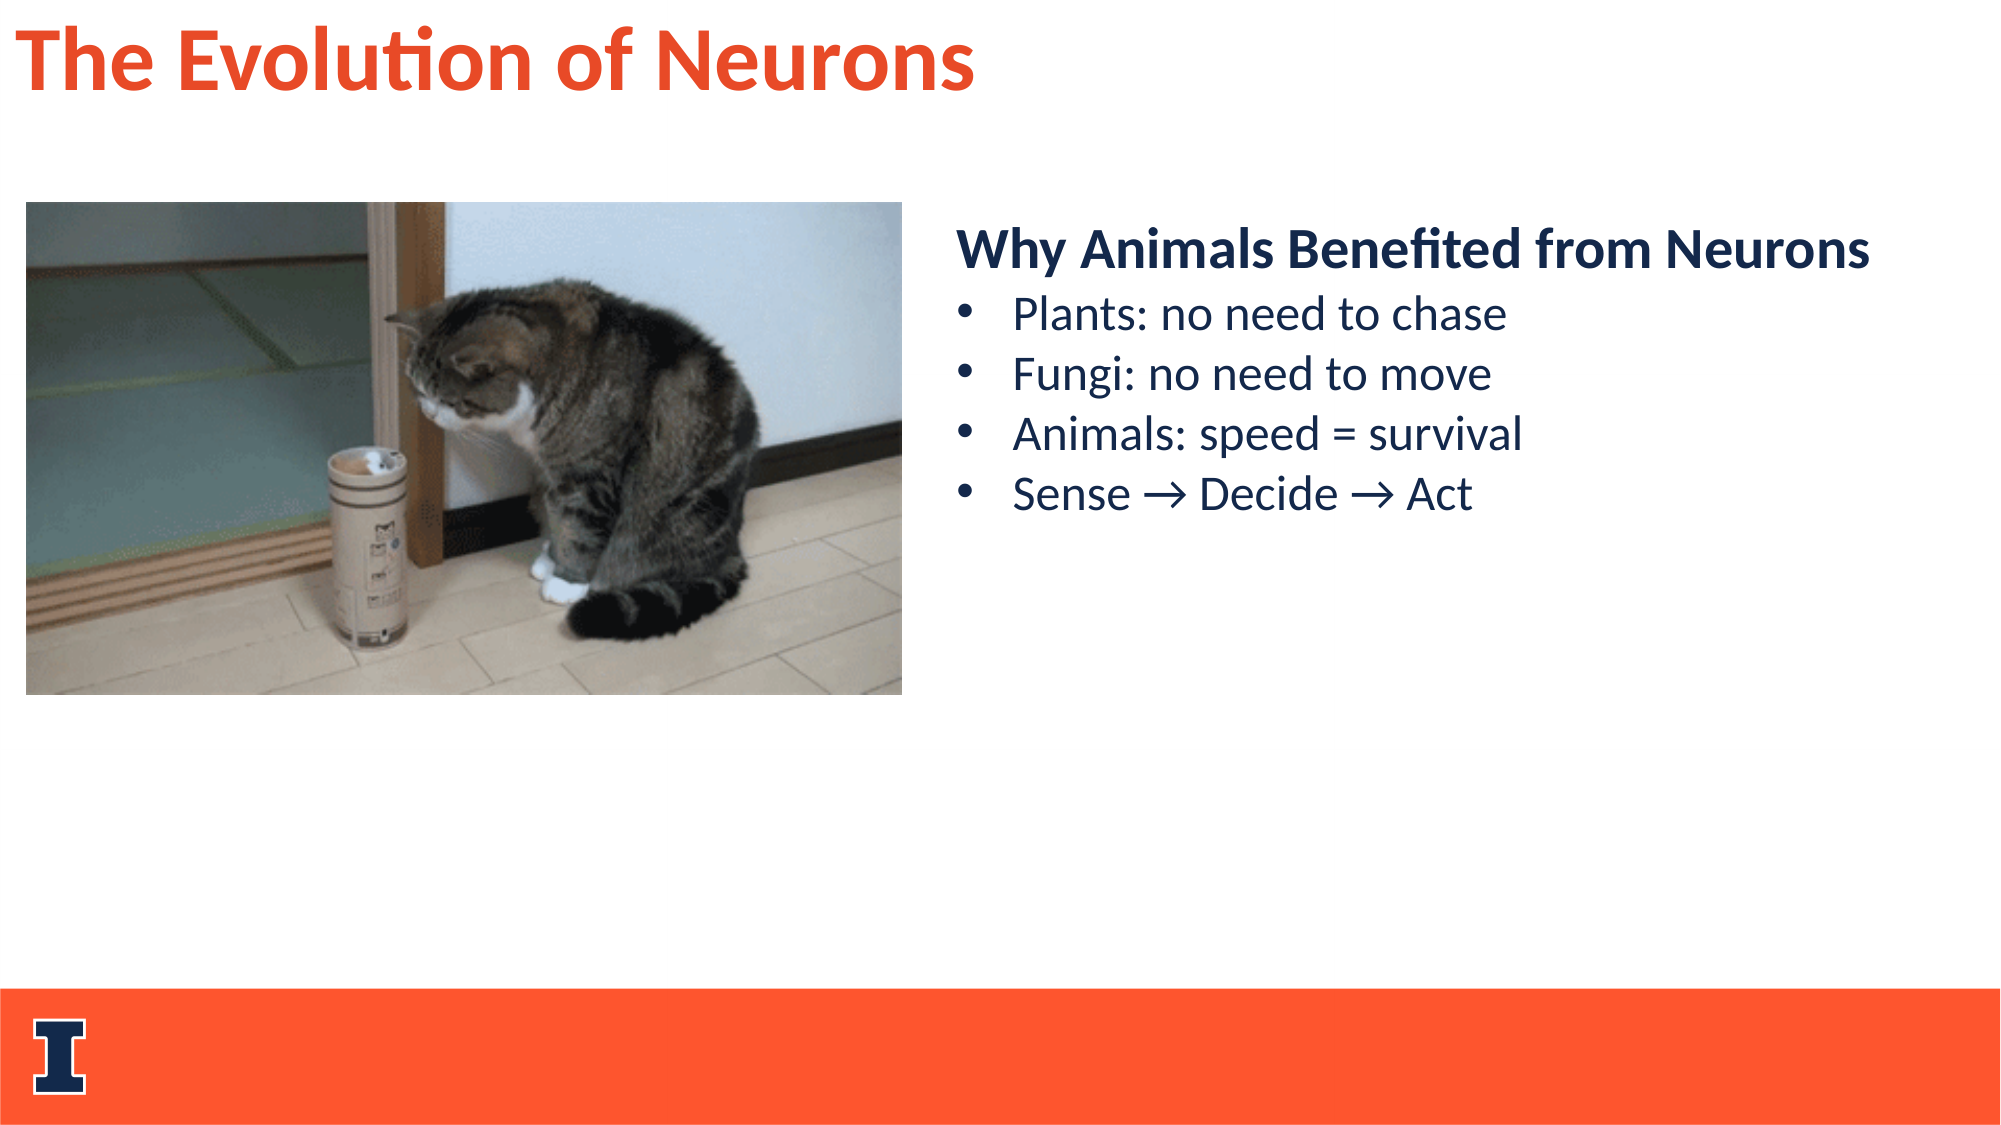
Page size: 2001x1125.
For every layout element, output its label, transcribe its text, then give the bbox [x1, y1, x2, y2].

text_box The Evolution of Neurons [0, 0, 1884, 121]
picture [0, 0, 2001, 1125]
text_box Why Animals Benefited from Neurons Plants: no need to chase Fungi: no need to move Animals: speed = survival Sense → Decide → Act [941, 202, 1915, 528]
